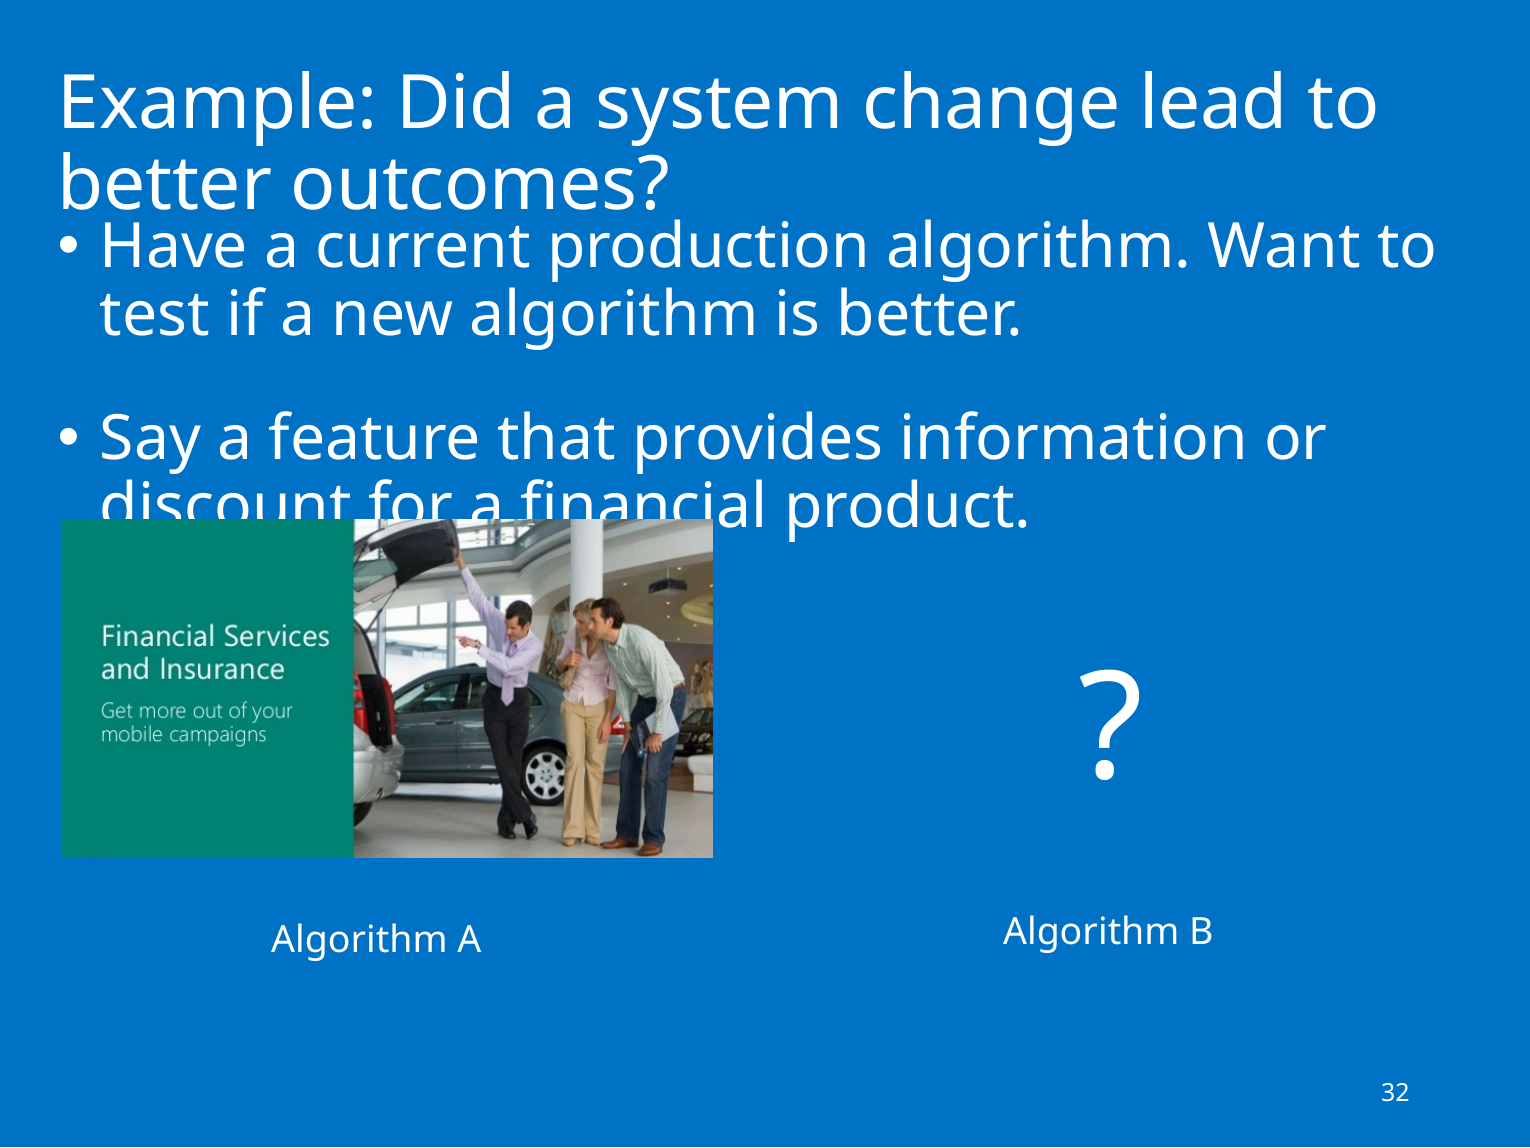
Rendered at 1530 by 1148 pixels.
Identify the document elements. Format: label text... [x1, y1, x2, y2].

text_box Algorithm A [248, 902, 765, 980]
slide_number 32 [1080, 1063, 1425, 1125]
text_box ? [1055, 631, 1206, 832]
text_box Algorithm B [980, 894, 1497, 972]
picture [60, 519, 713, 858]
title Example: Did a system change lead to better outcomes? [33, 48, 1497, 199]
list Have a current production algorithm. Want to test if a new algorithm is better. Say a feature that provides information or discount for a financial product. [33, 199, 1497, 551]
